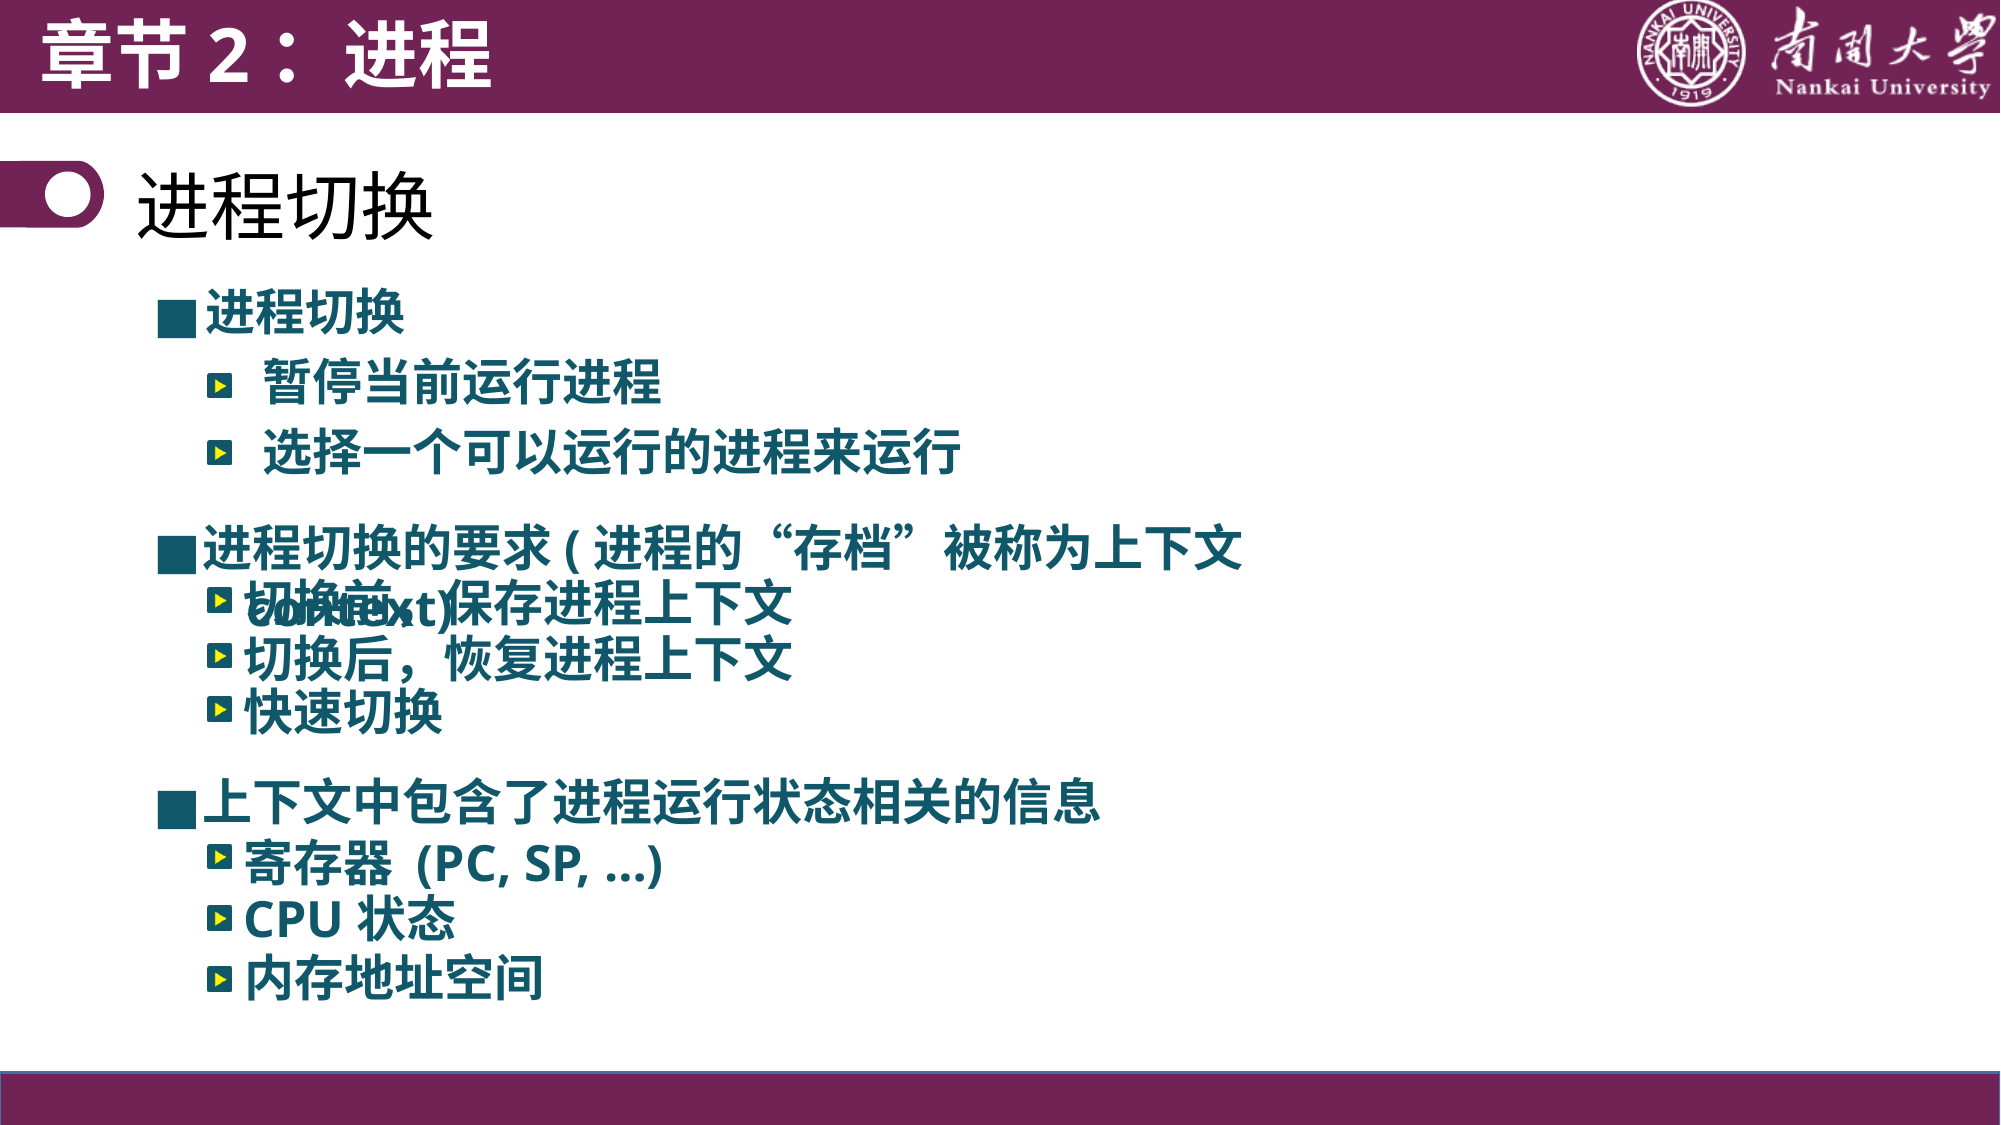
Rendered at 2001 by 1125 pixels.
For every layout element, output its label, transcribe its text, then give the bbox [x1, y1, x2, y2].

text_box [138, 272, 1499, 466]
text_box 章节2：进程 [24, 0, 1025, 116]
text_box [0, 160, 104, 228]
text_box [138, 763, 1424, 1010]
picture [1637, 0, 2001, 110]
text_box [138, 509, 1455, 744]
text_box 进程切换 [119, 130, 1620, 259]
